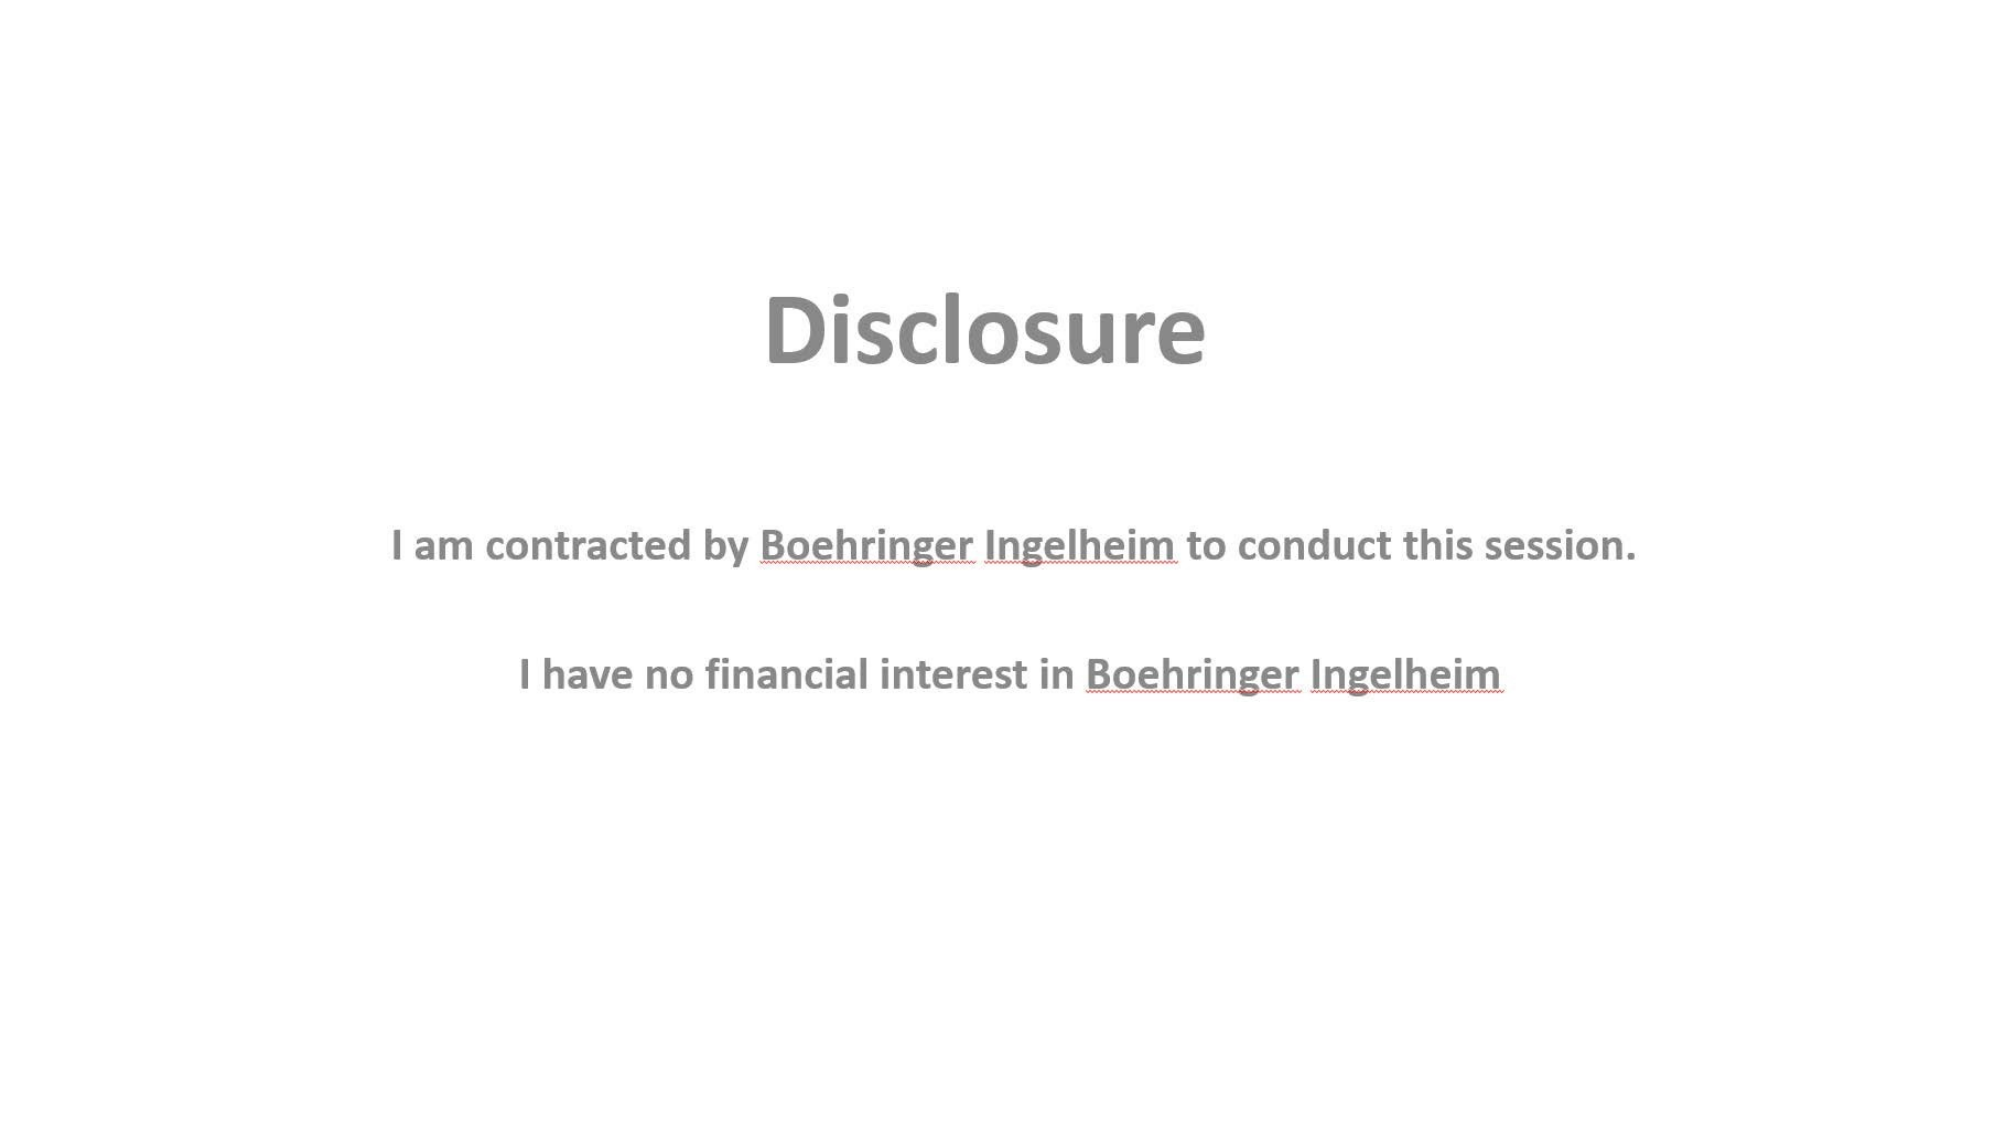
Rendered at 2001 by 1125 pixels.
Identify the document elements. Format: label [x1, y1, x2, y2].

picture [387, 287, 1639, 702]
